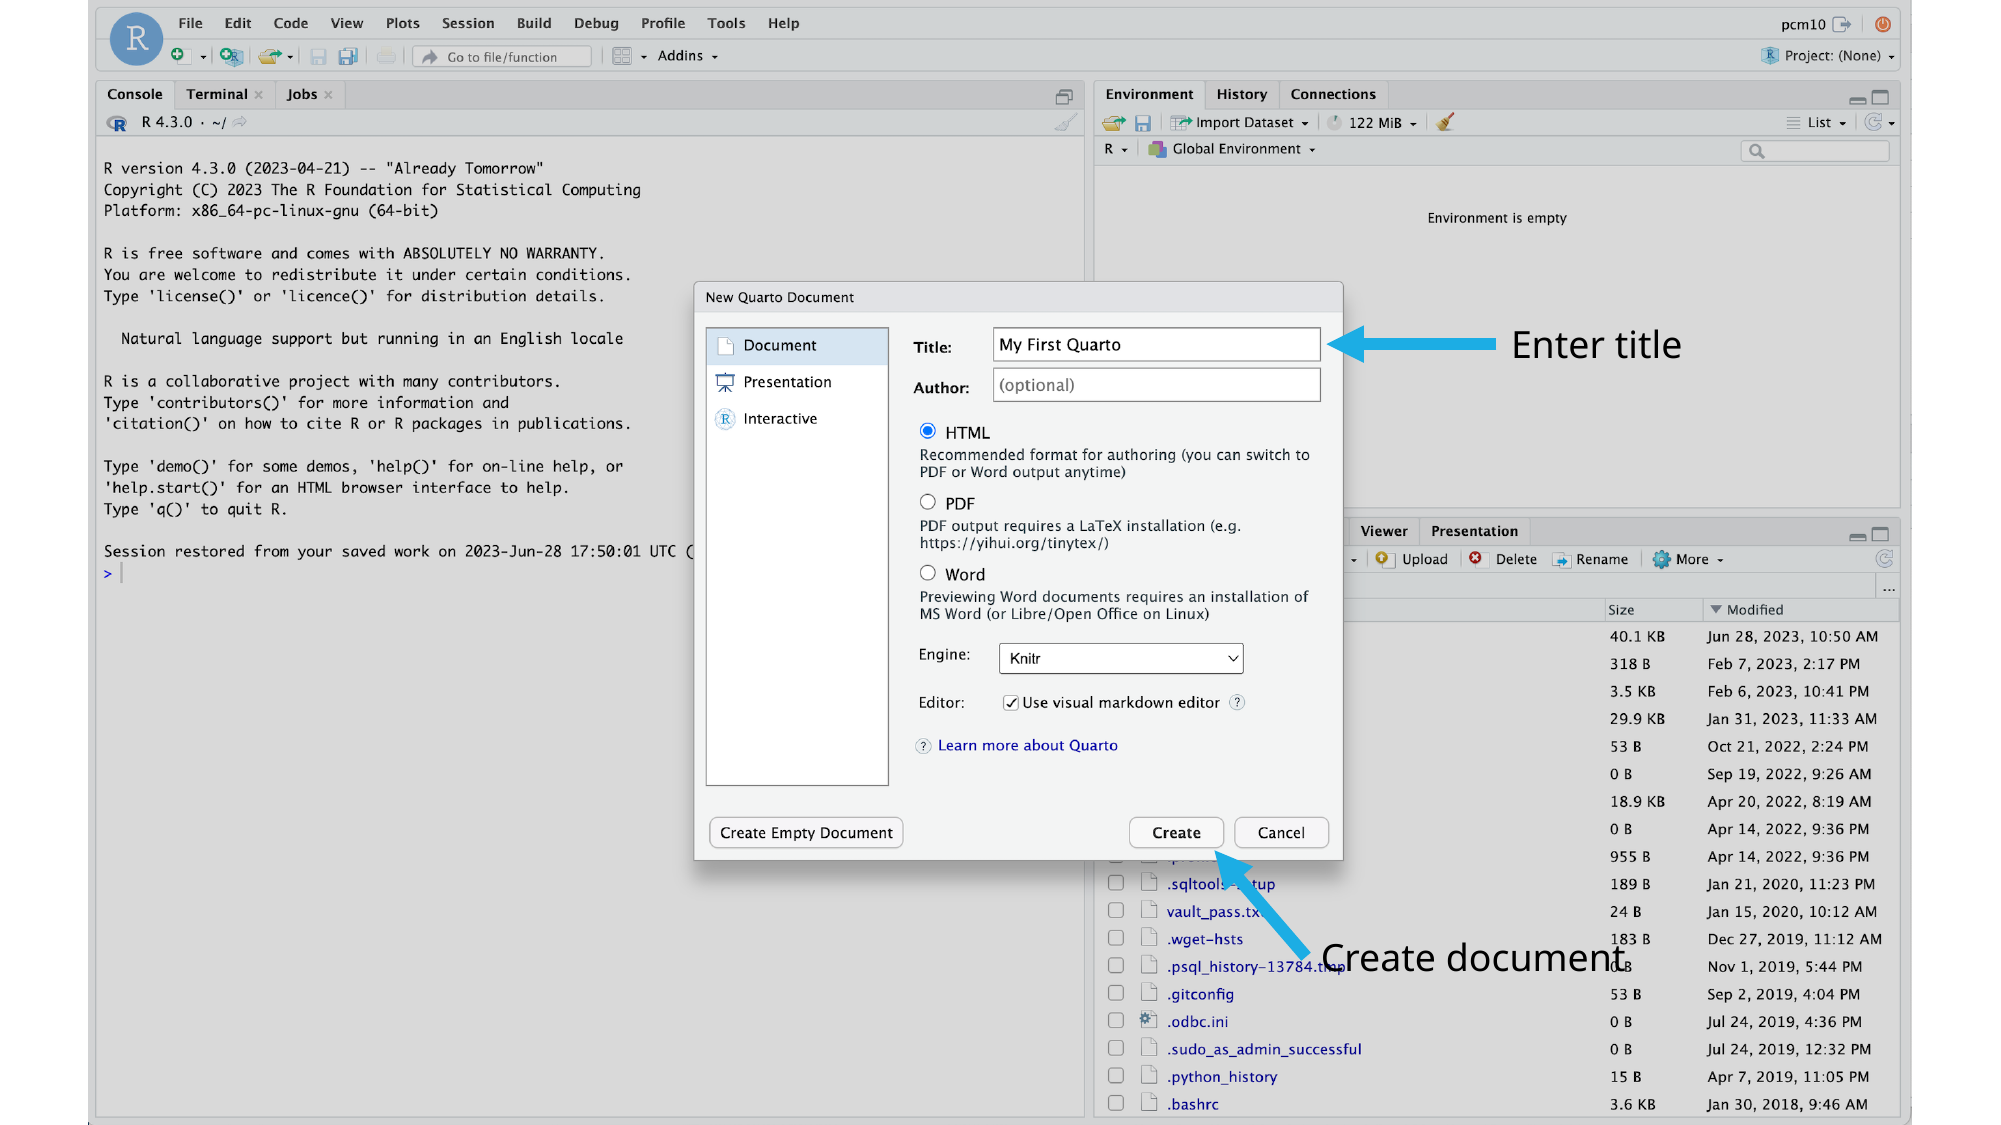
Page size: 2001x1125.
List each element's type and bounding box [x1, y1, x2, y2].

picture [88, 0, 1912, 1125]
text_box [1214, 849, 1307, 957]
